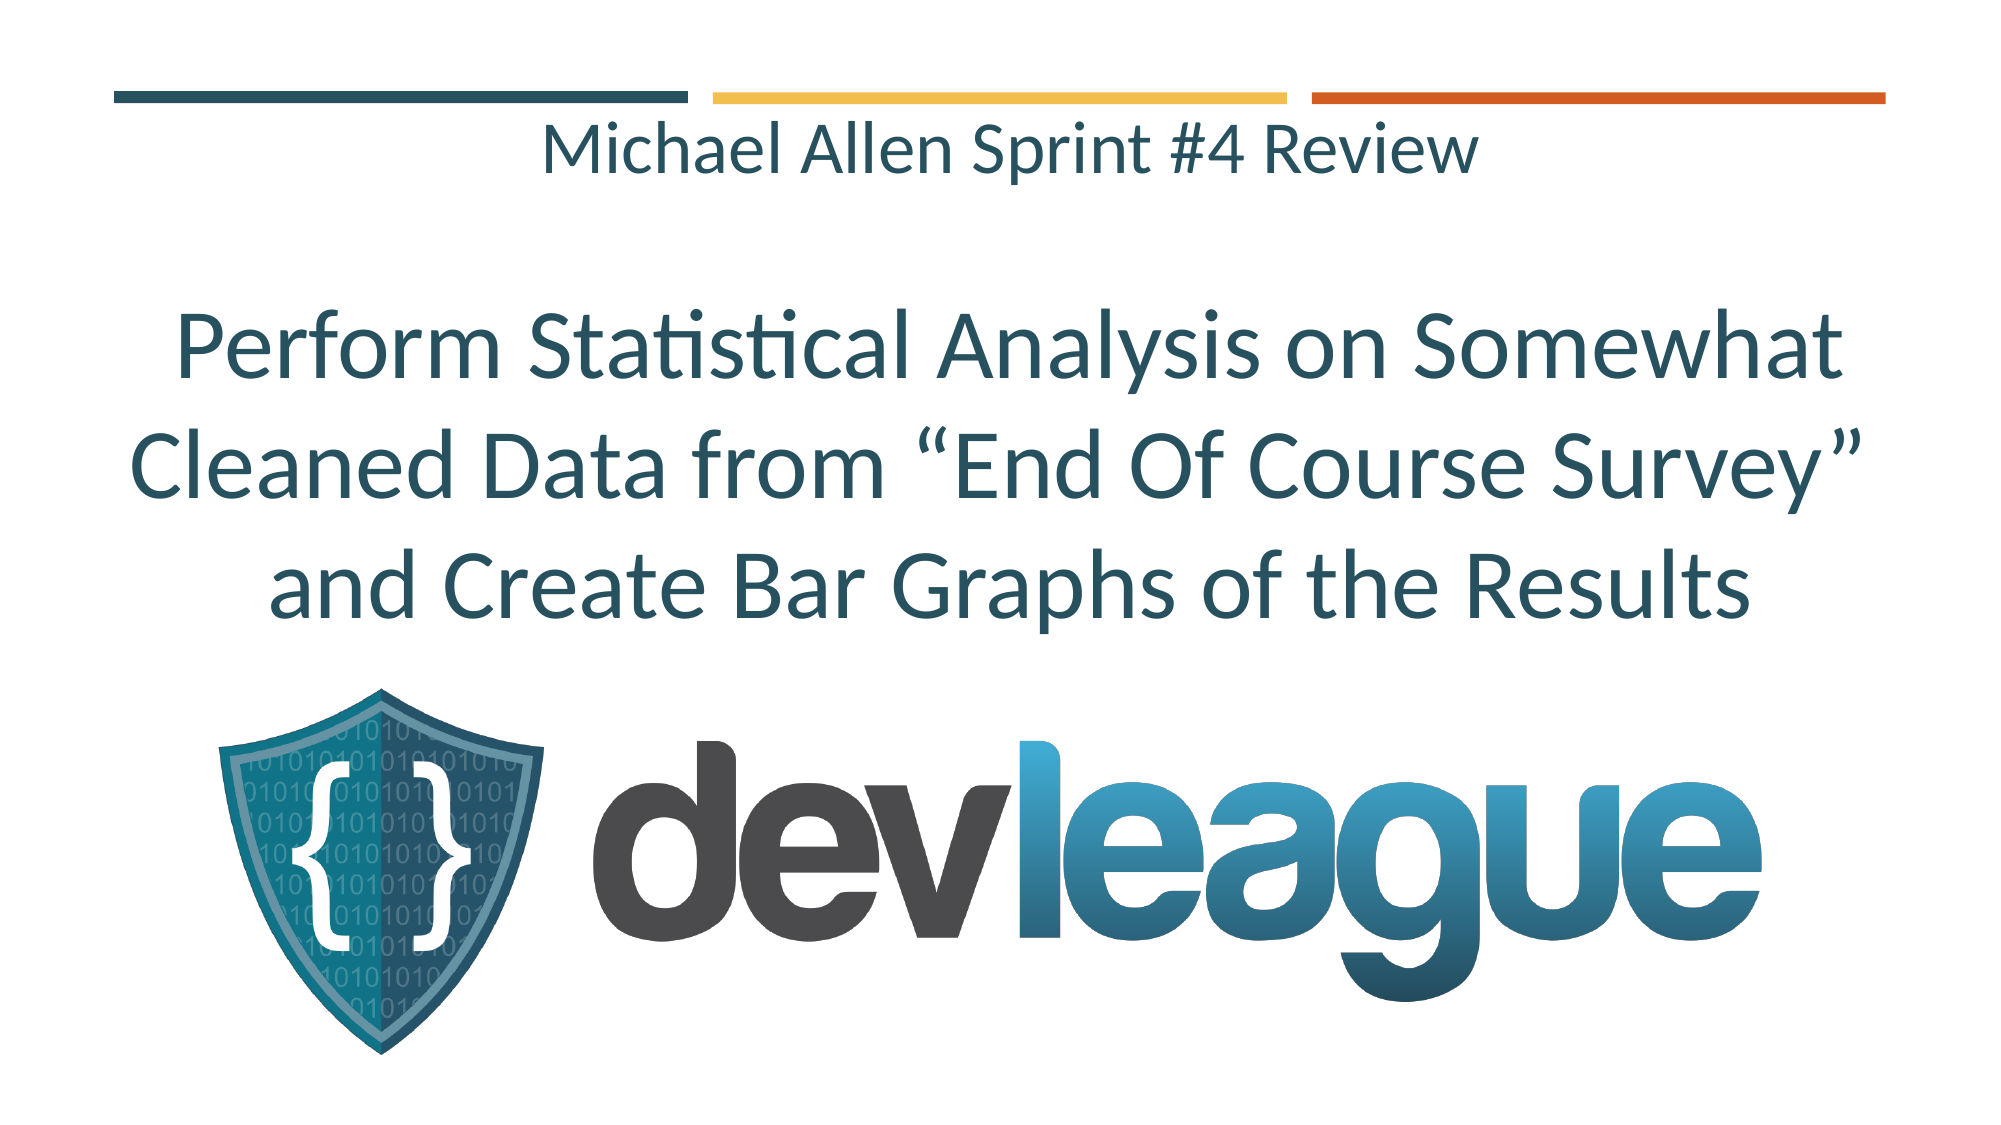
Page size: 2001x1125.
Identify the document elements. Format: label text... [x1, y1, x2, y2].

text_box Michael Allen Sprint #4 Review Perform Statistical Analysis on Somewhat Cleaned Data from “End Of Course Survey” and Create Bar Graphs of the Results [50, 91, 1971, 646]
picture [218, 688, 1783, 1055]
